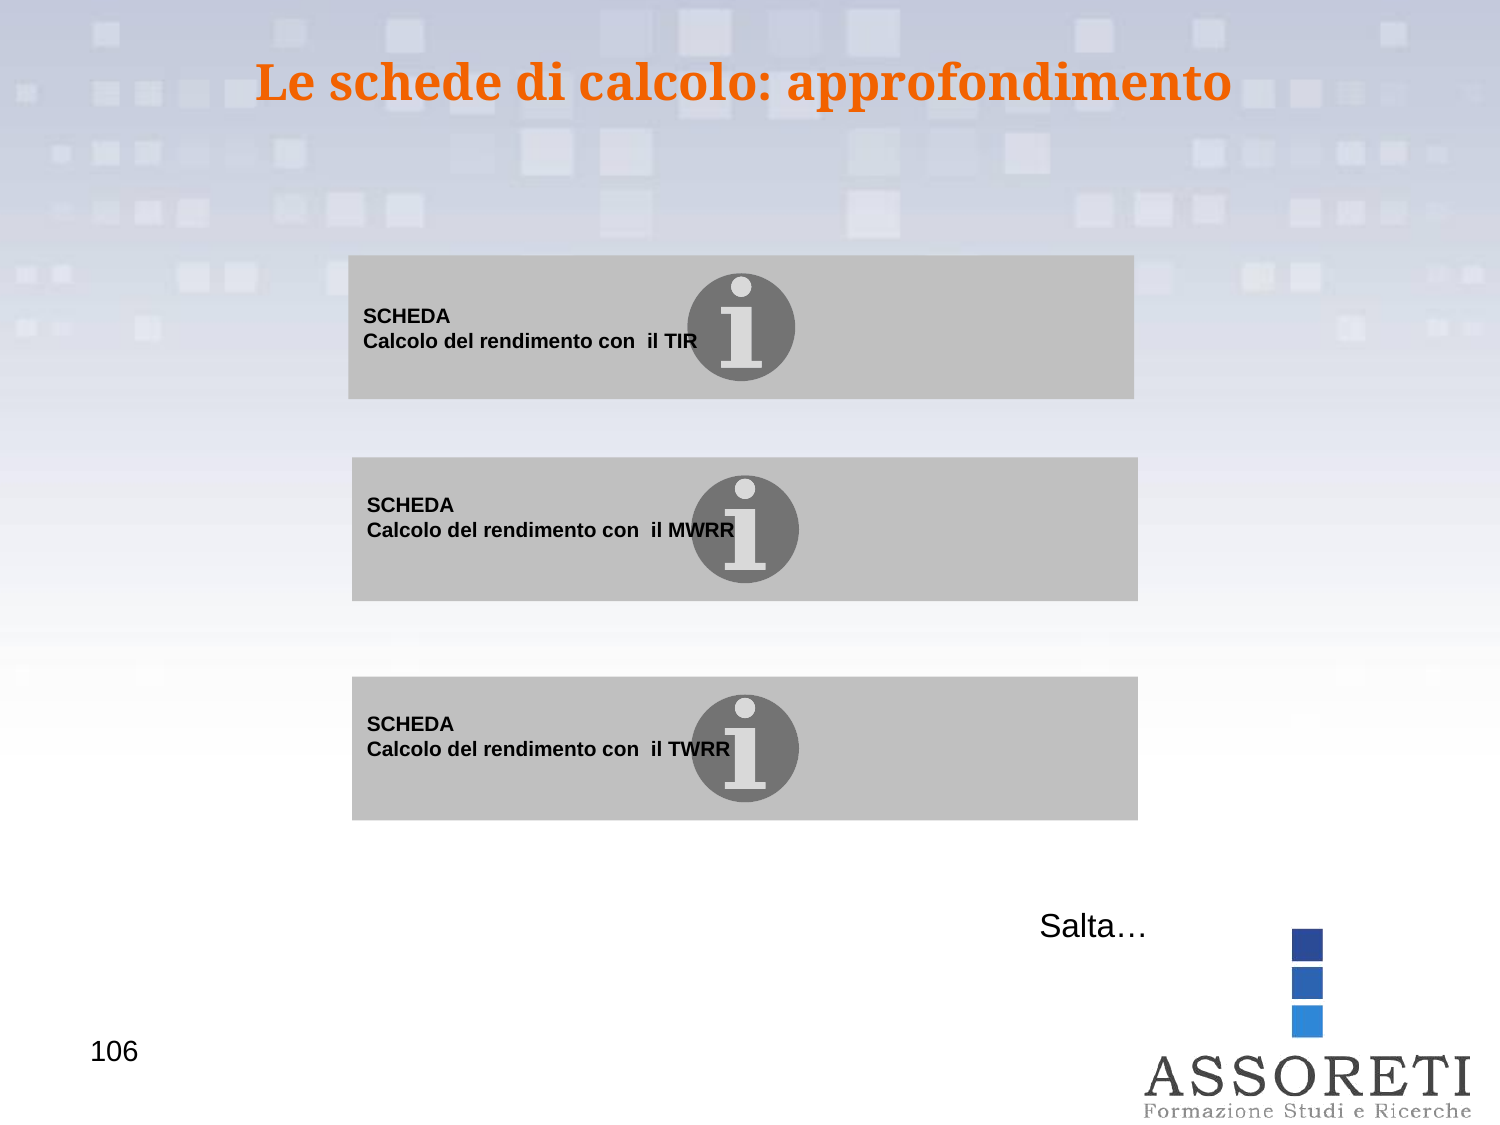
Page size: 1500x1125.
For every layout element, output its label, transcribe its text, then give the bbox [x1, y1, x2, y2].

slide_number 106 [74, 1024, 426, 1103]
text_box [348, 255, 1139, 821]
text_box Salta… [336, 896, 1164, 952]
text_box Le schede di calcolo: approfondimento [72, 42, 1431, 118]
picture [0, 0, 1500, 1125]
